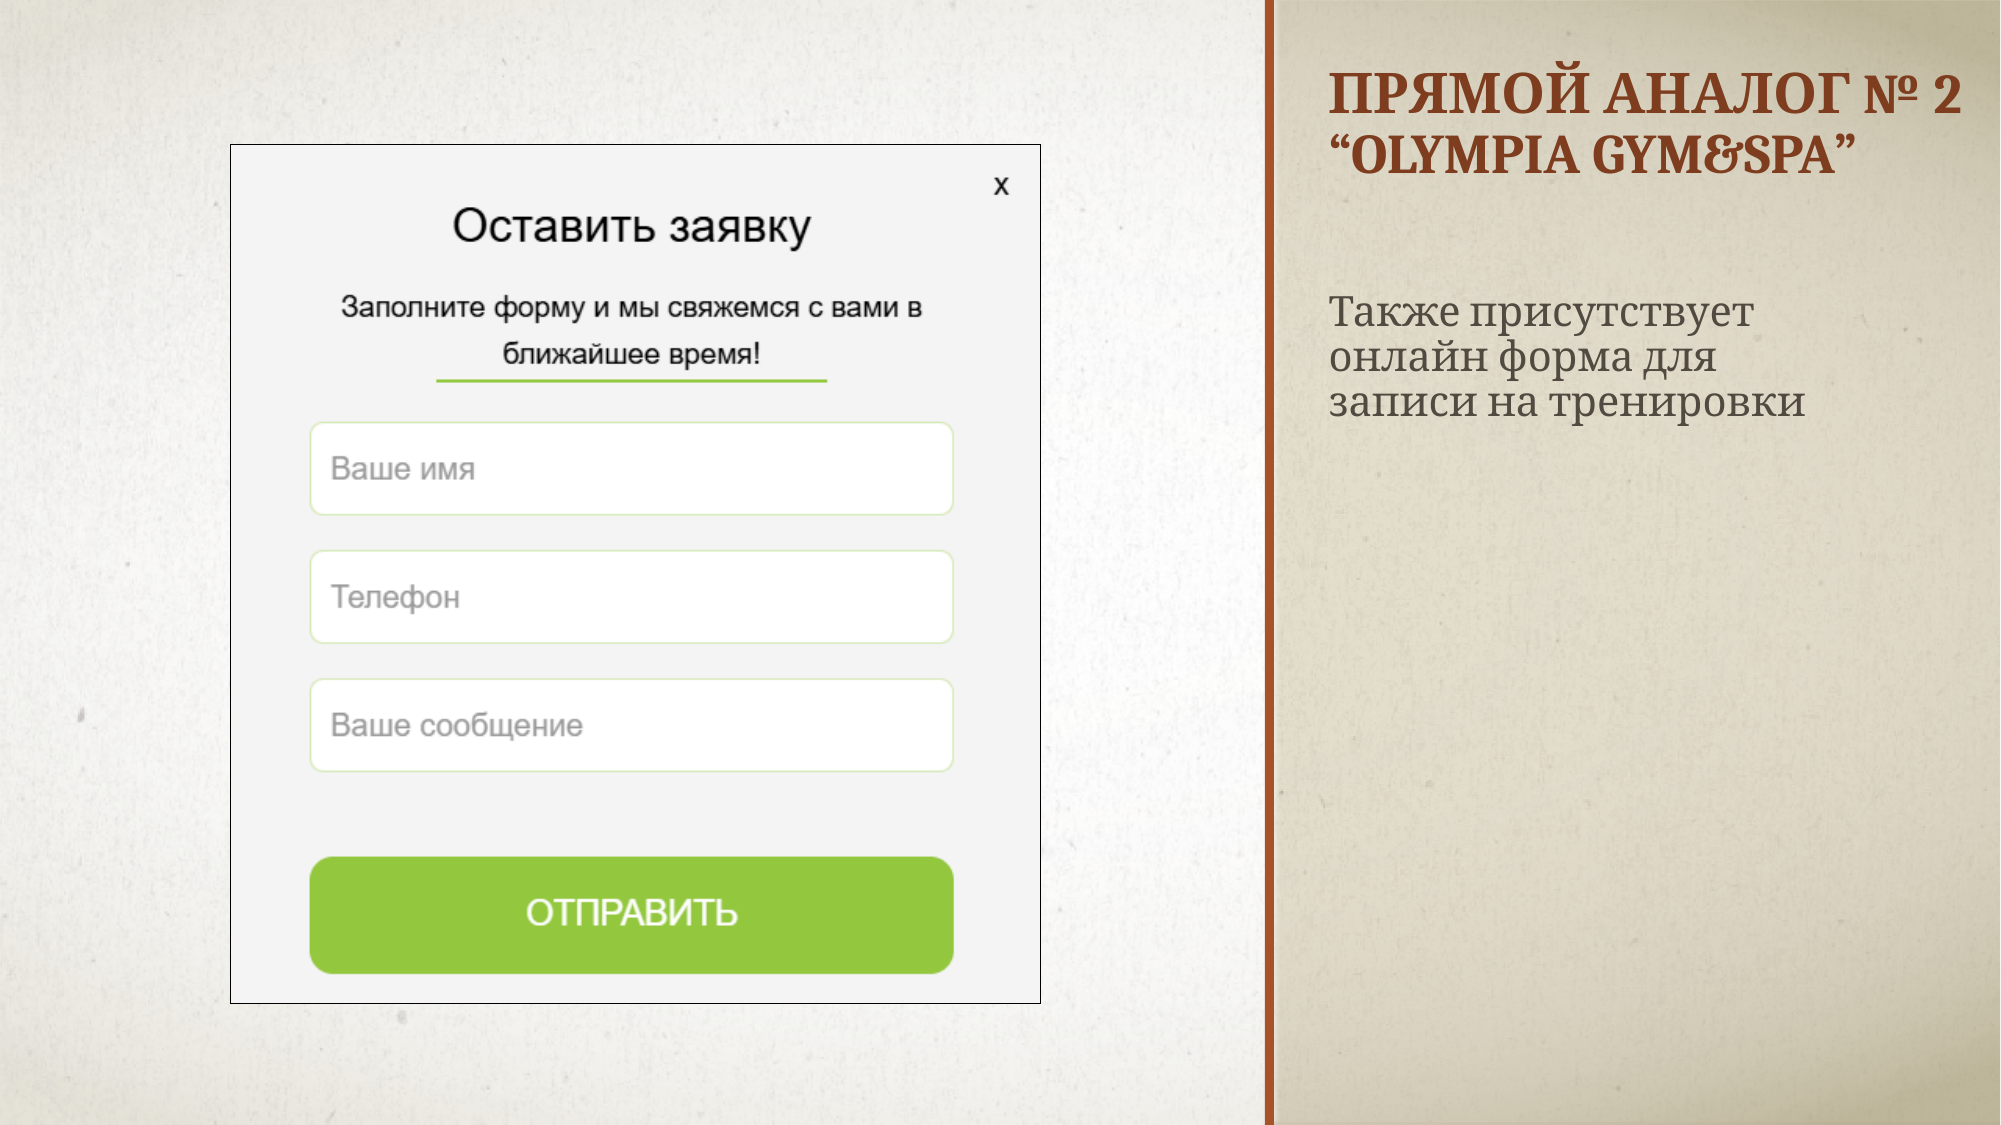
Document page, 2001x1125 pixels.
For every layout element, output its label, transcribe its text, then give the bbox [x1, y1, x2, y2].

list Также присутствует онлайн форма для записи на тренировки [1313, 282, 1884, 888]
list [230, 144, 1040, 1004]
picture [0, 0, 1264, 1125]
picture [1274, 0, 2001, 1125]
title Прямой аналог № 2 “Olympia gym&spa” [1313, 38, 1986, 194]
